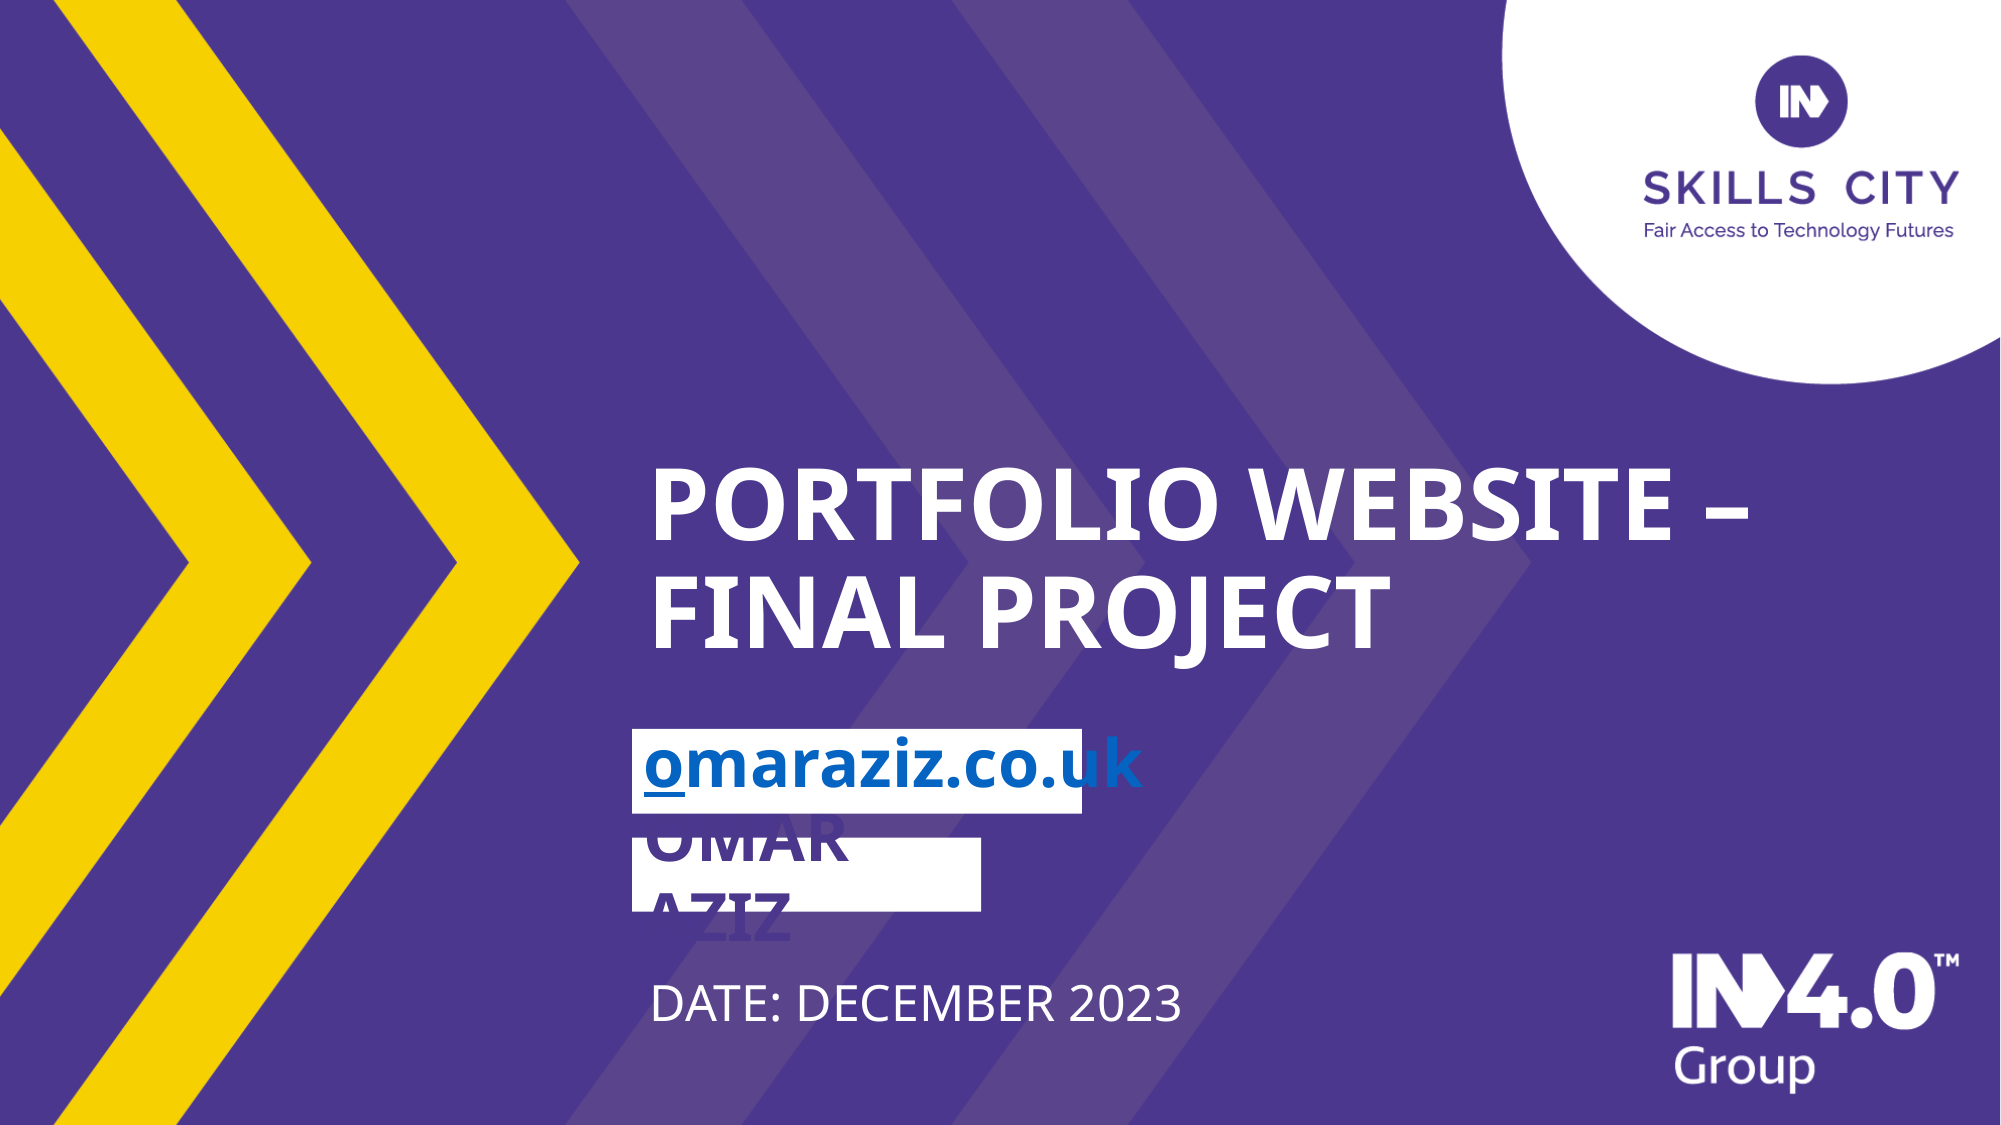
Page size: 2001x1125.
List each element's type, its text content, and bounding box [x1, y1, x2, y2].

text_box OMAR AZIZ [628, 844, 978, 905]
text_box omaraziz.co.uk [628, 736, 1740, 796]
text_box DATE: DECEMBER 2023 [634, 963, 1383, 1039]
text_box [632, 728, 1082, 736]
title PORTFOLIO WEBSITE – FINAL PROJECT [632, 405, 1814, 720]
picture [0, 0, 2001, 1125]
text_box [632, 837, 982, 912]
text_box [632, 796, 1082, 814]
